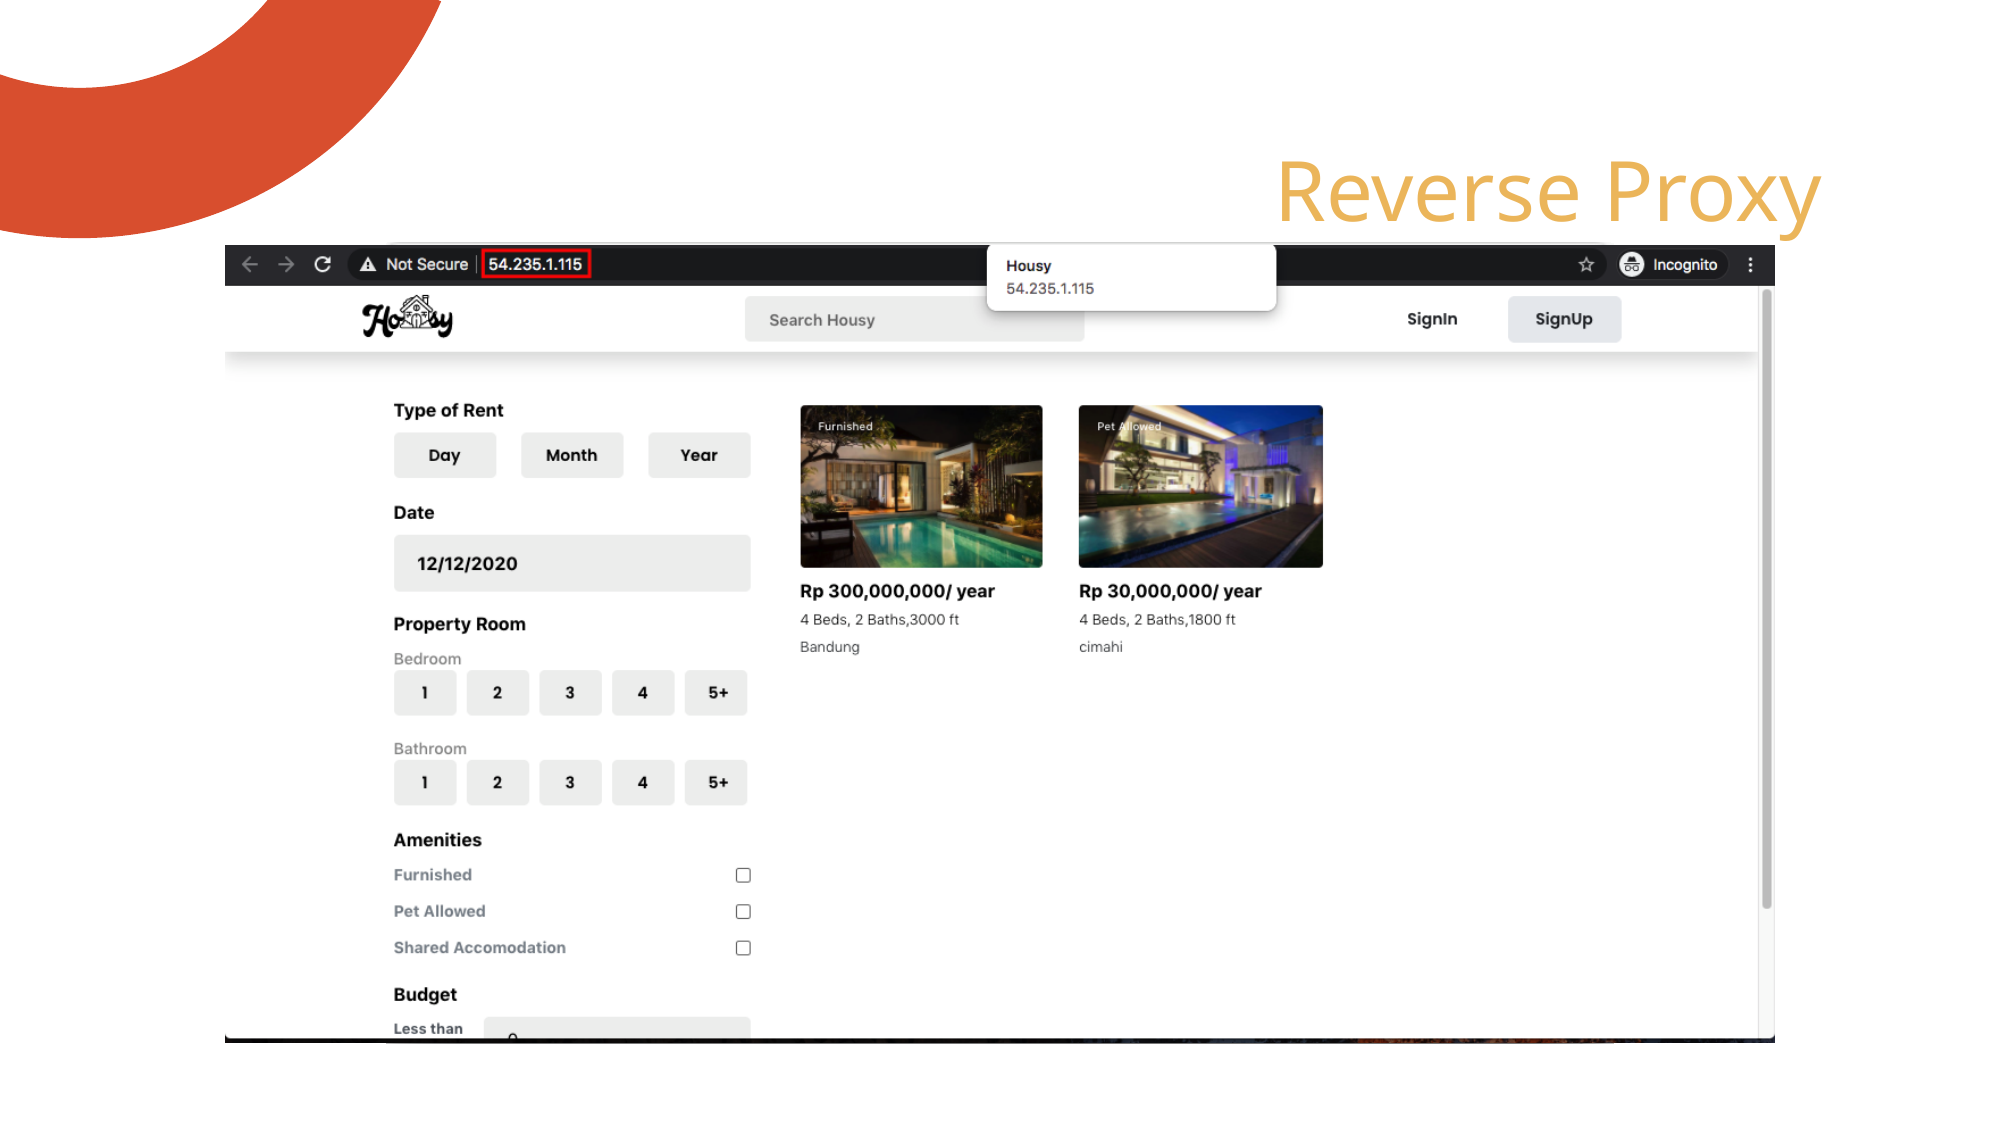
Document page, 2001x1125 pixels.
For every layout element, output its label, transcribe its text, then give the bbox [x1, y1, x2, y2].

title Reverse Proxy [800, 118, 1843, 244]
picture [224, 242, 1776, 1045]
